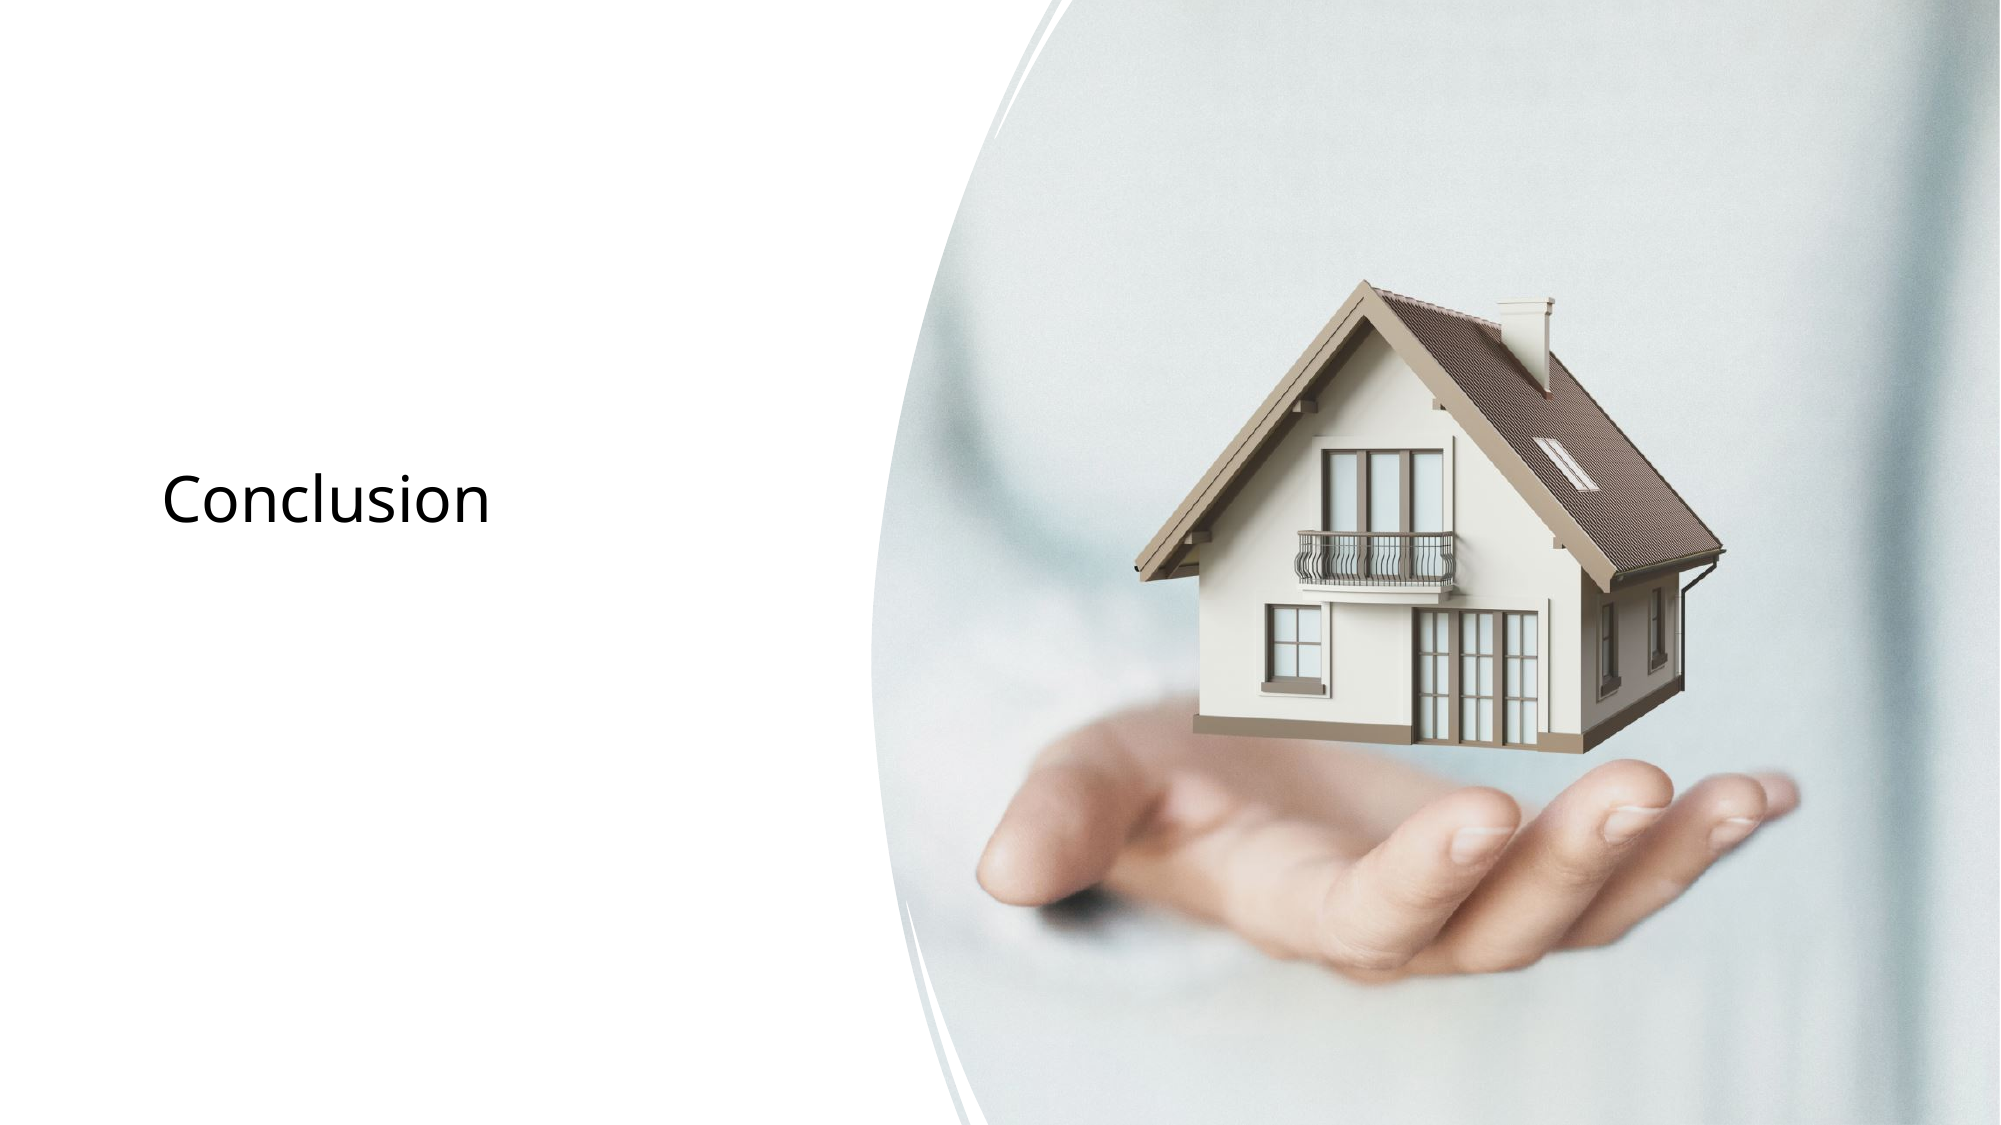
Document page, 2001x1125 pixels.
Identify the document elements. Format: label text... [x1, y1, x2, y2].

title Conclusion [146, 104, 759, 690]
picture [870, 0, 2000, 1125]
